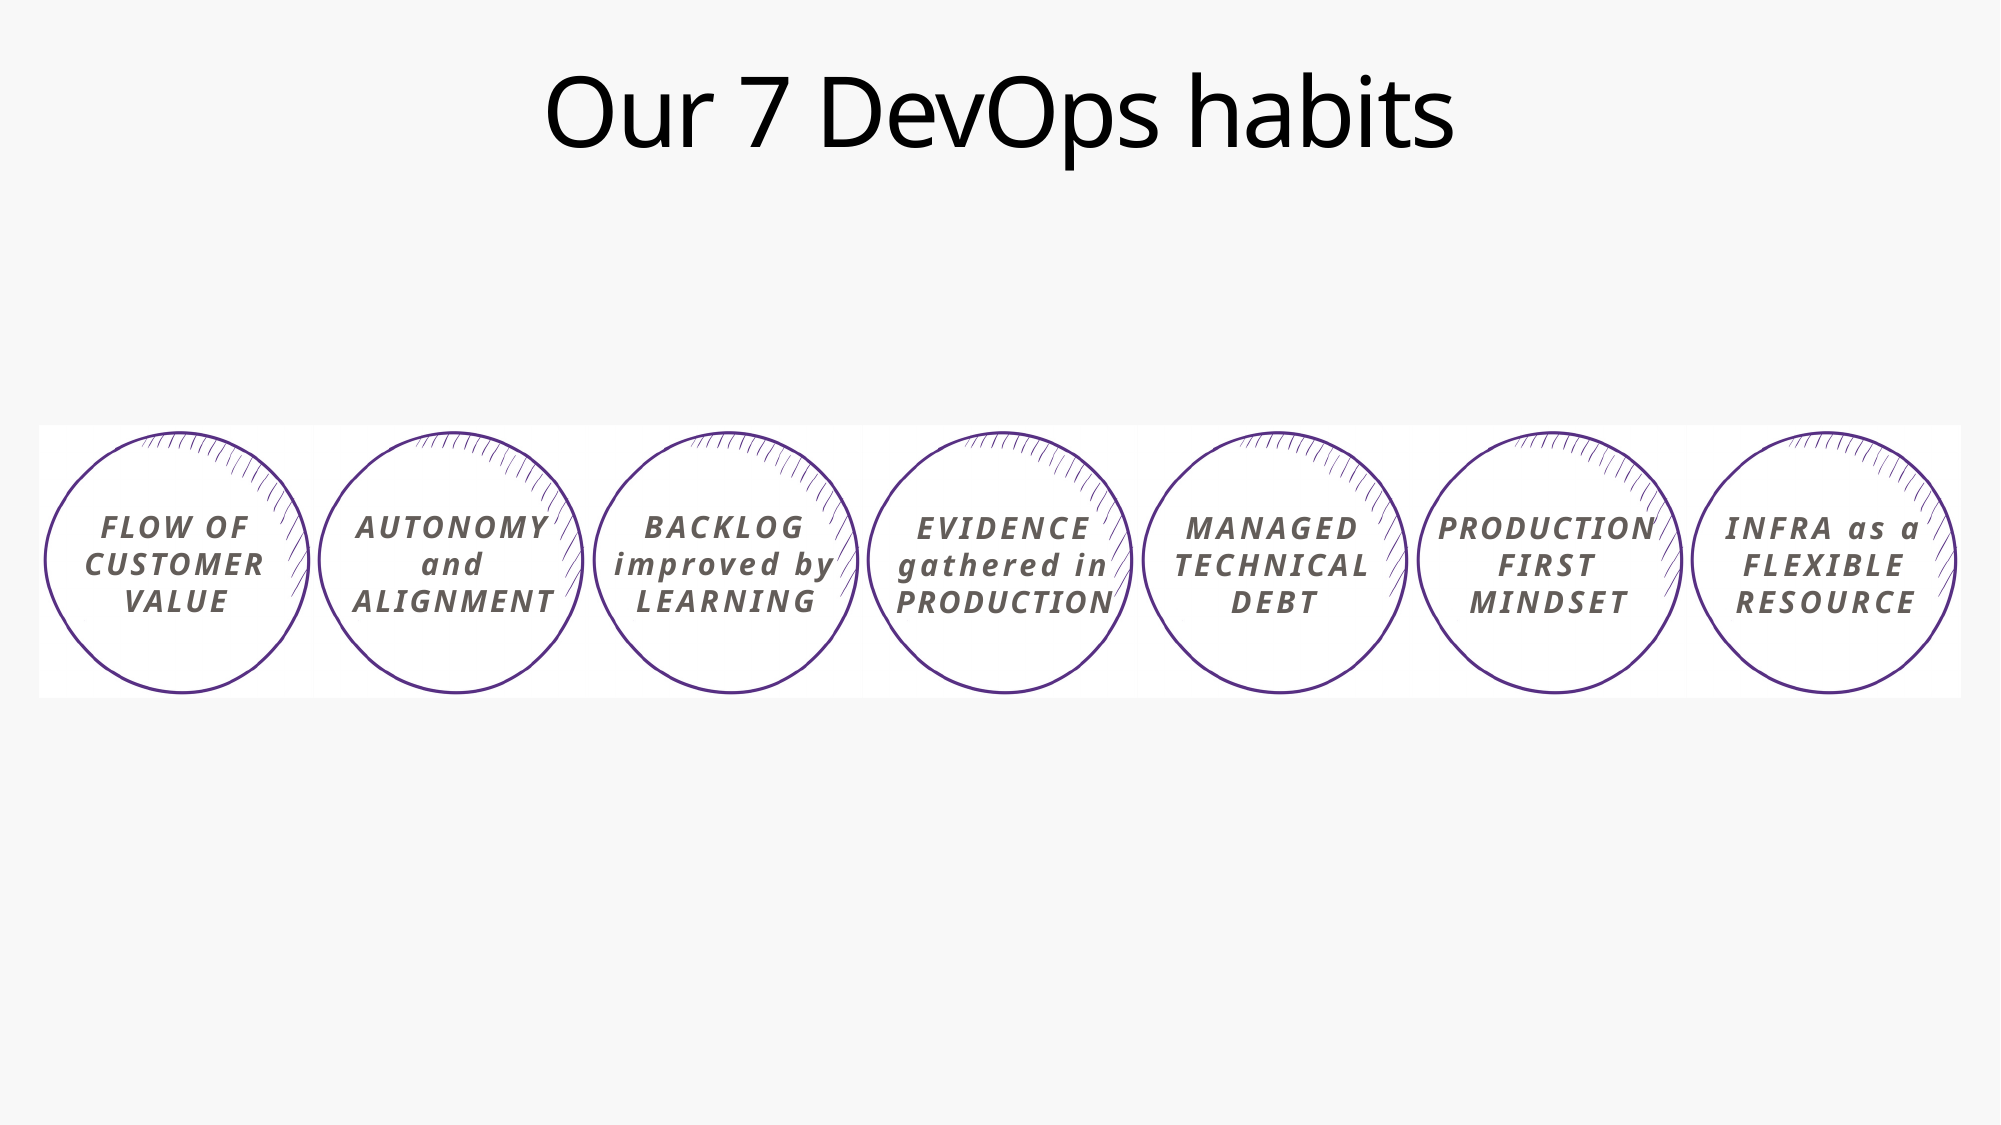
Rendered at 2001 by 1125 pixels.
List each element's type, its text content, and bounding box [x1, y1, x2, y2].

title Our 7 DevOps habits [44, 47, 1957, 196]
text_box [38, 425, 1962, 698]
